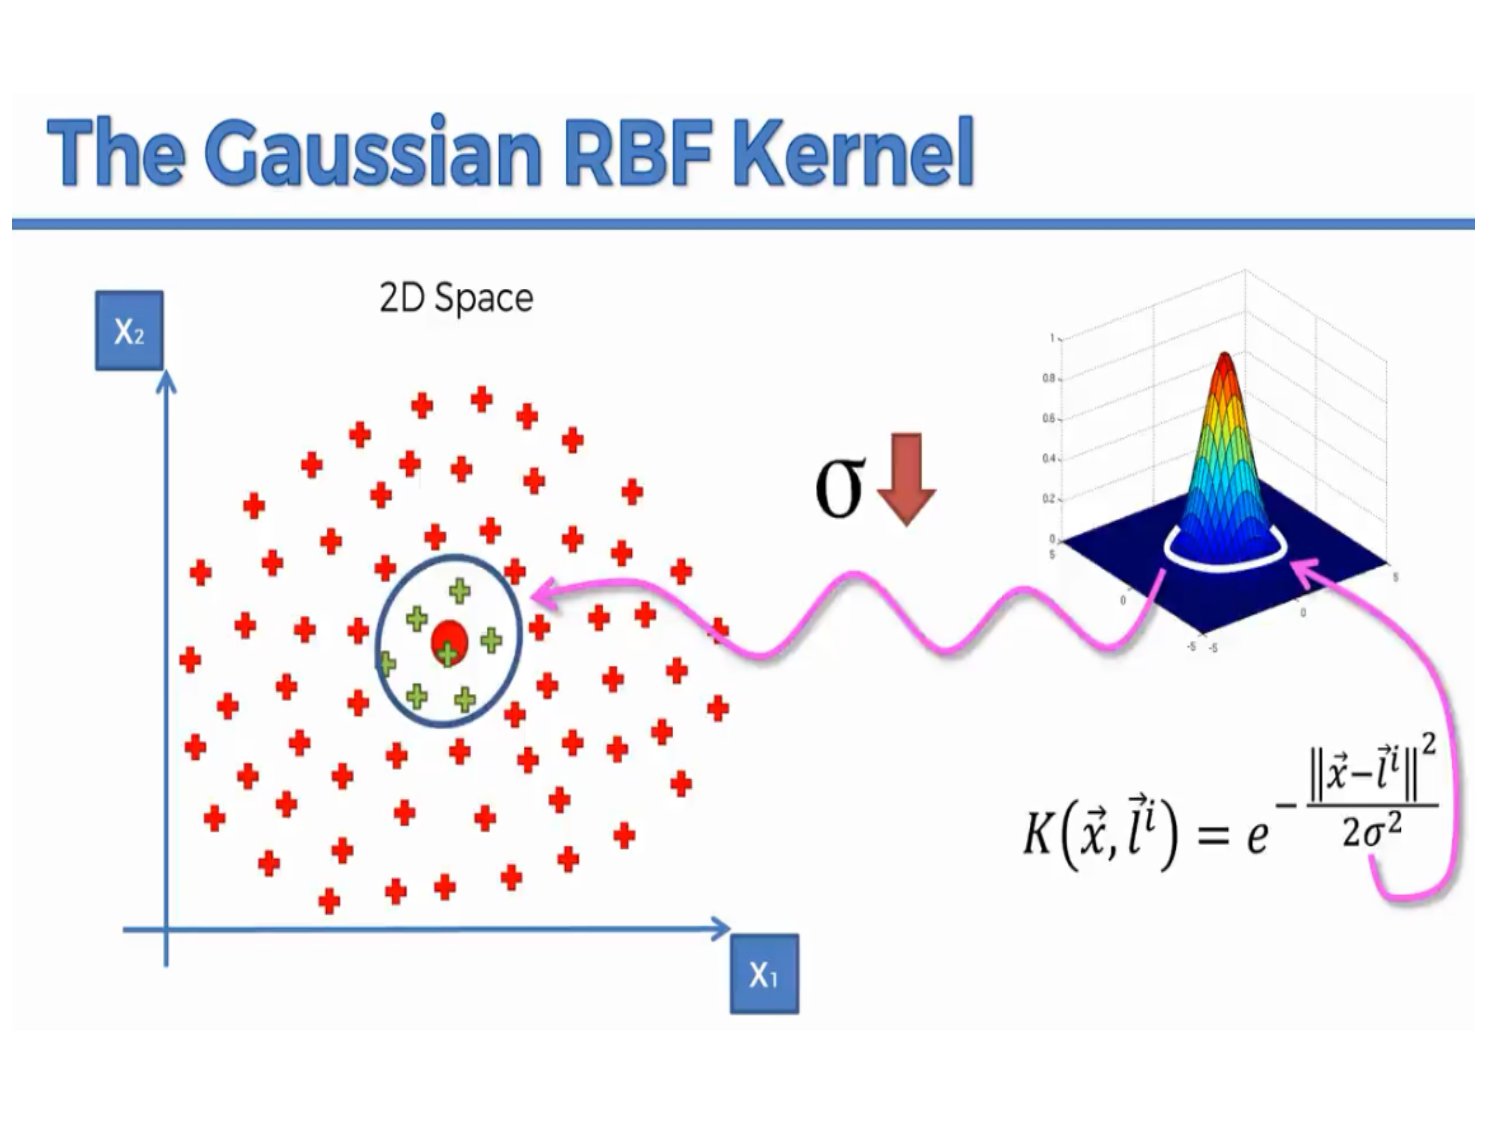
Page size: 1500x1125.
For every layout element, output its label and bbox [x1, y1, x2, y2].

picture [12, 94, 1476, 1031]
